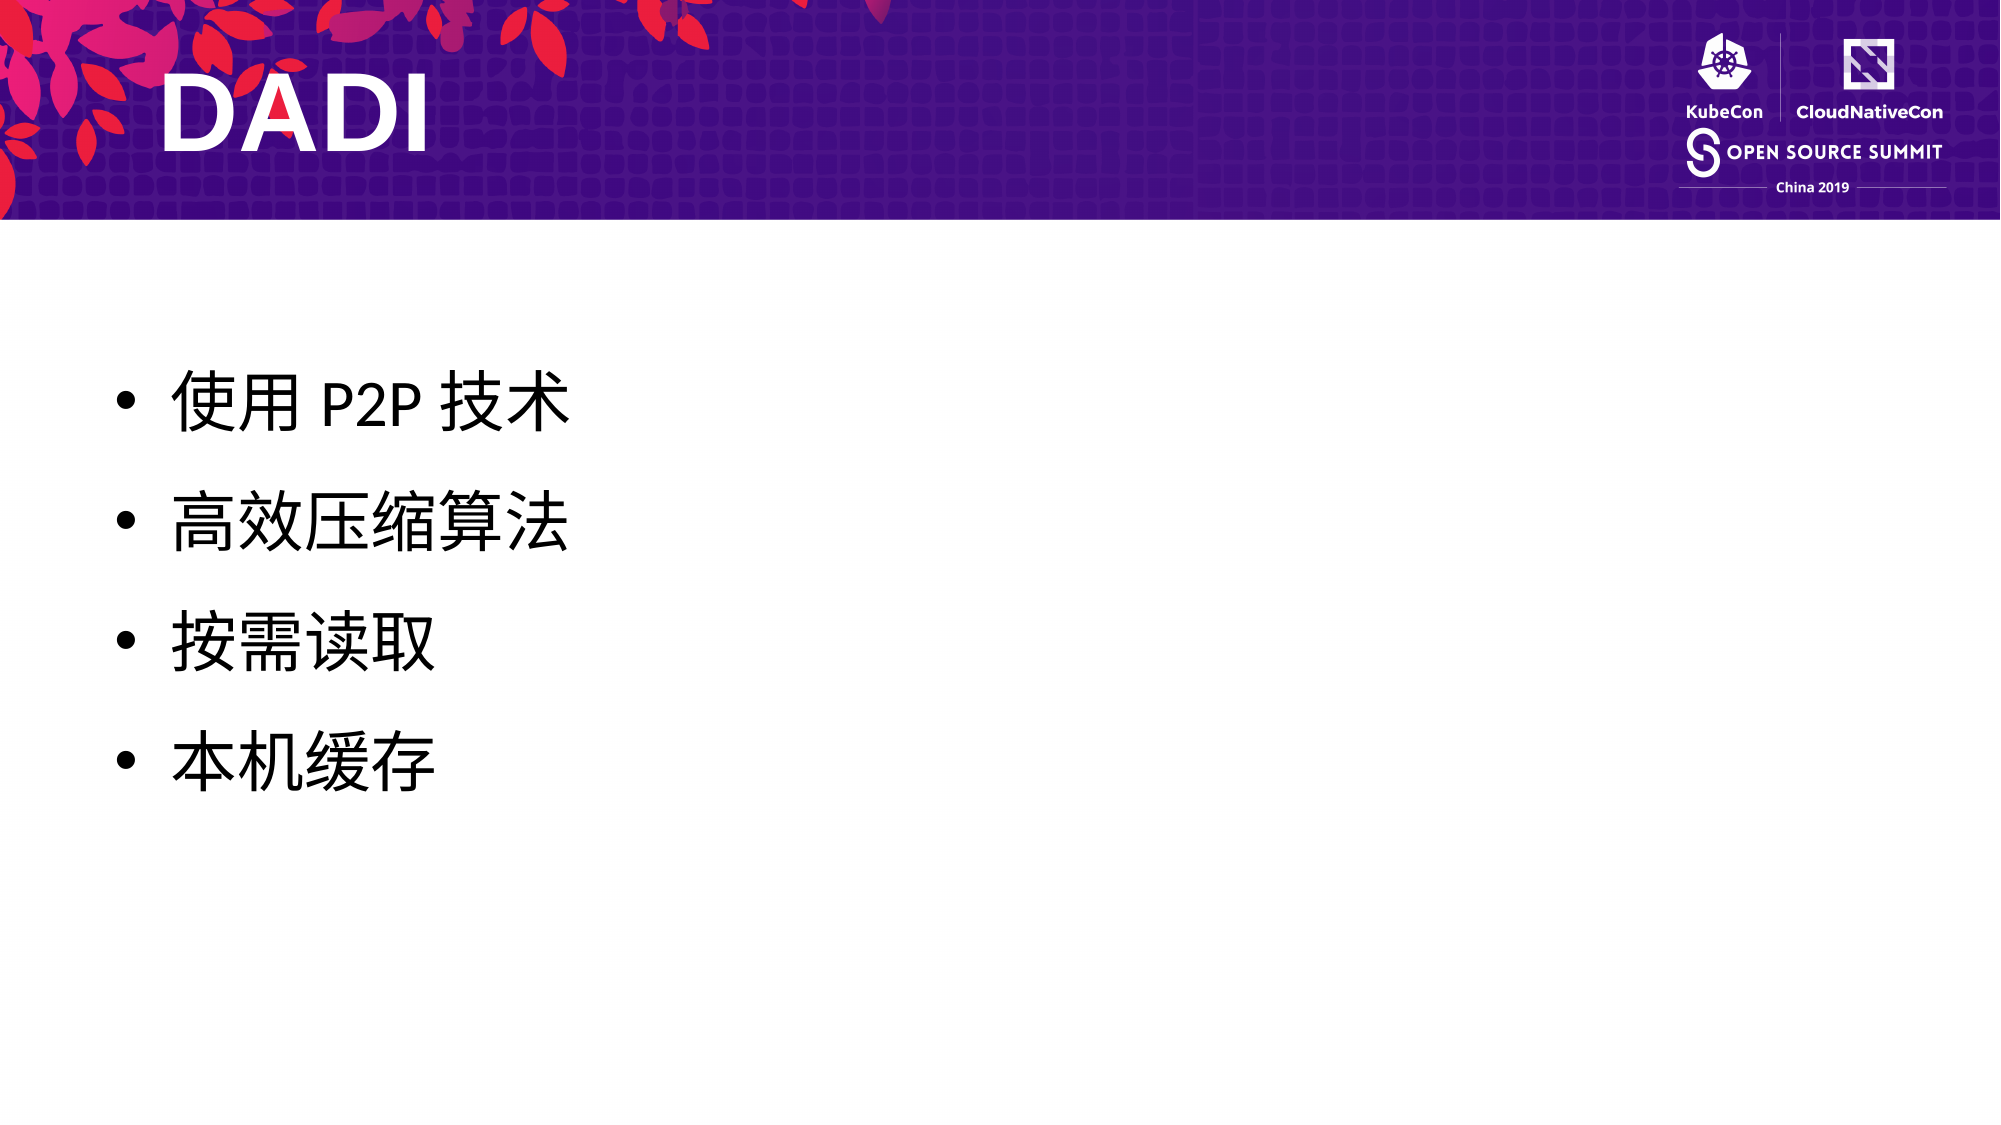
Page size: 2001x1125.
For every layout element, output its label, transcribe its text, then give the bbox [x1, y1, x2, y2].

picture [0, 0, 2000, 1125]
text_box DADI [142, 46, 971, 265]
text_box 使用P2P技术 高效压缩算法 按需读取 本机缓存 [99, 312, 1691, 807]
